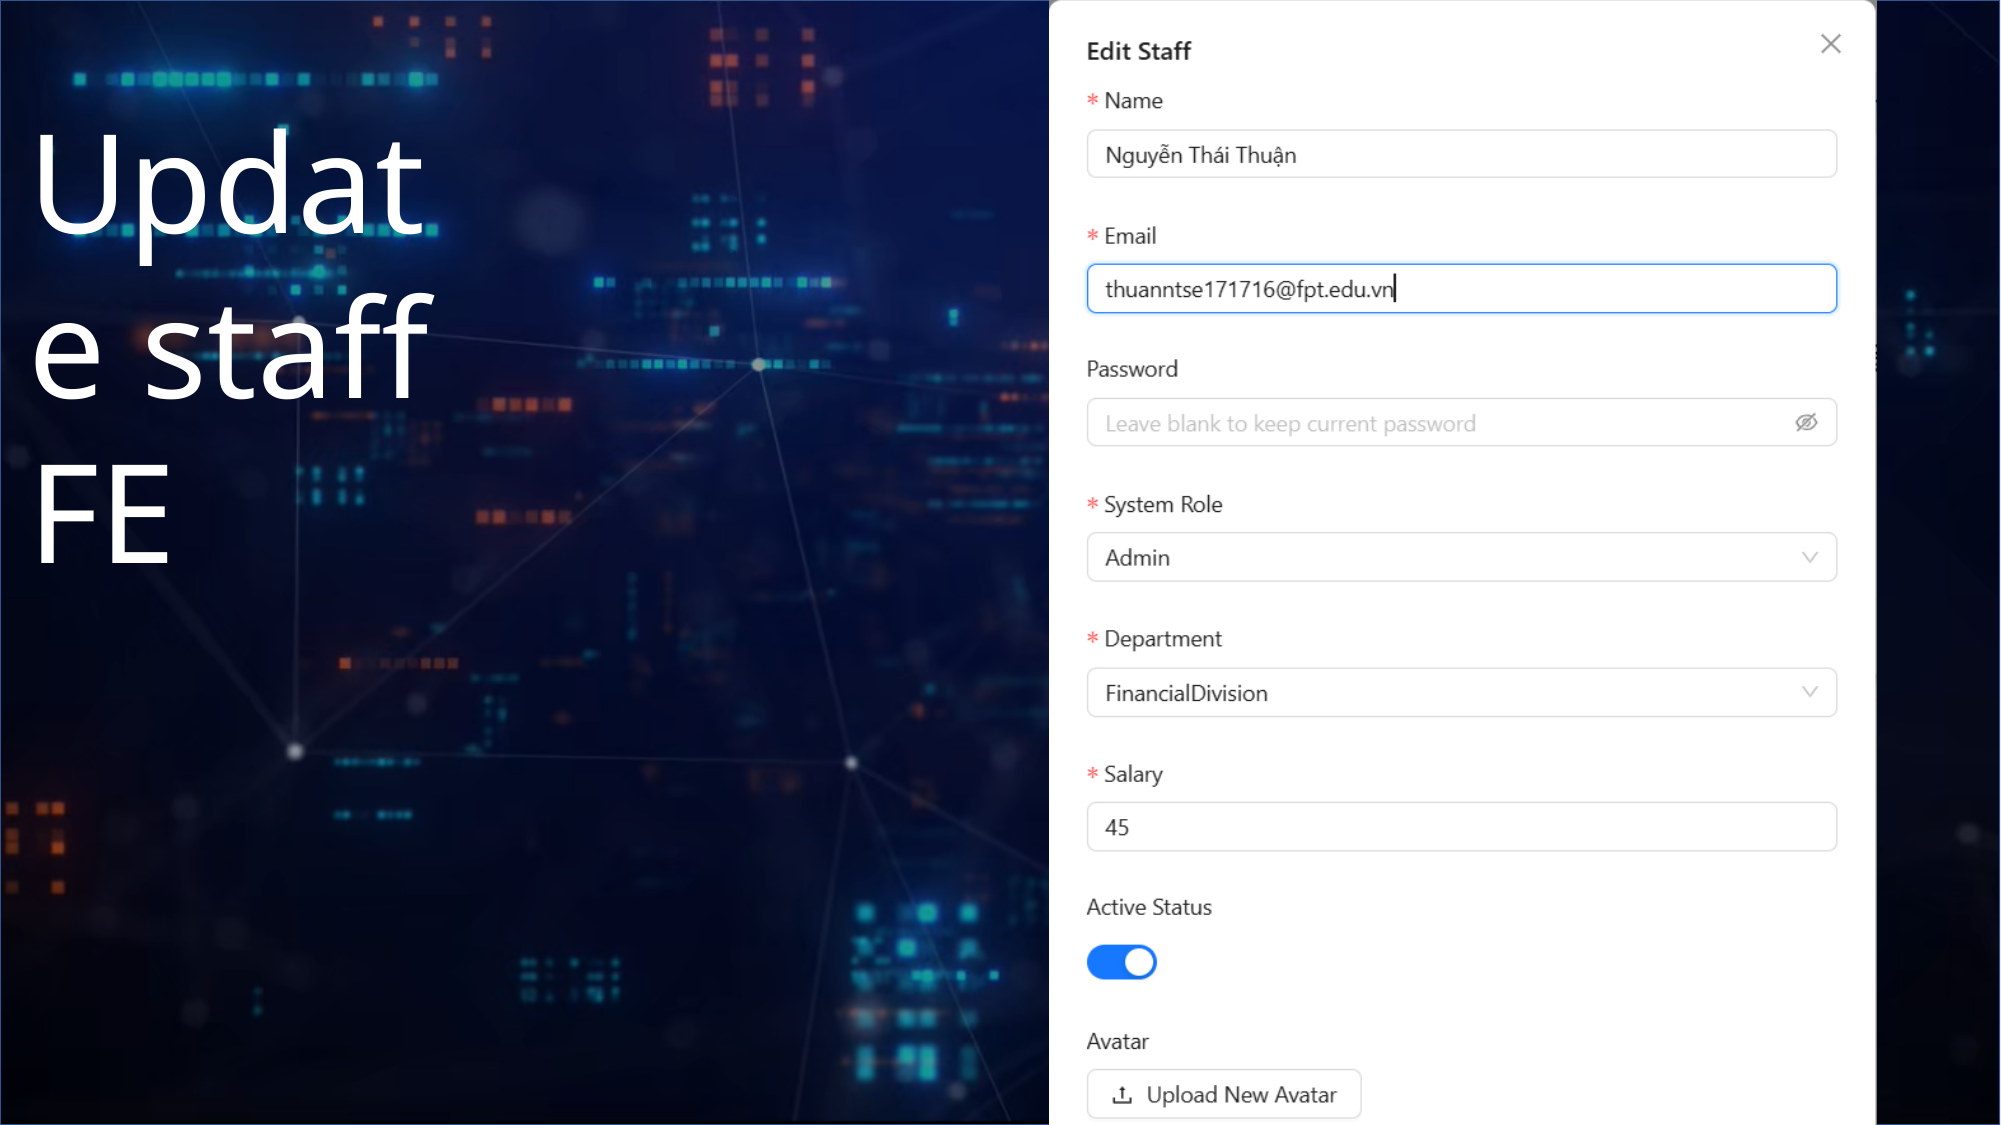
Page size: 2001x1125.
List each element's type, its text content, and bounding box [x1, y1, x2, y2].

picture [1, 0, 1999, 1125]
text_box Update staff FE [13, 88, 461, 599]
